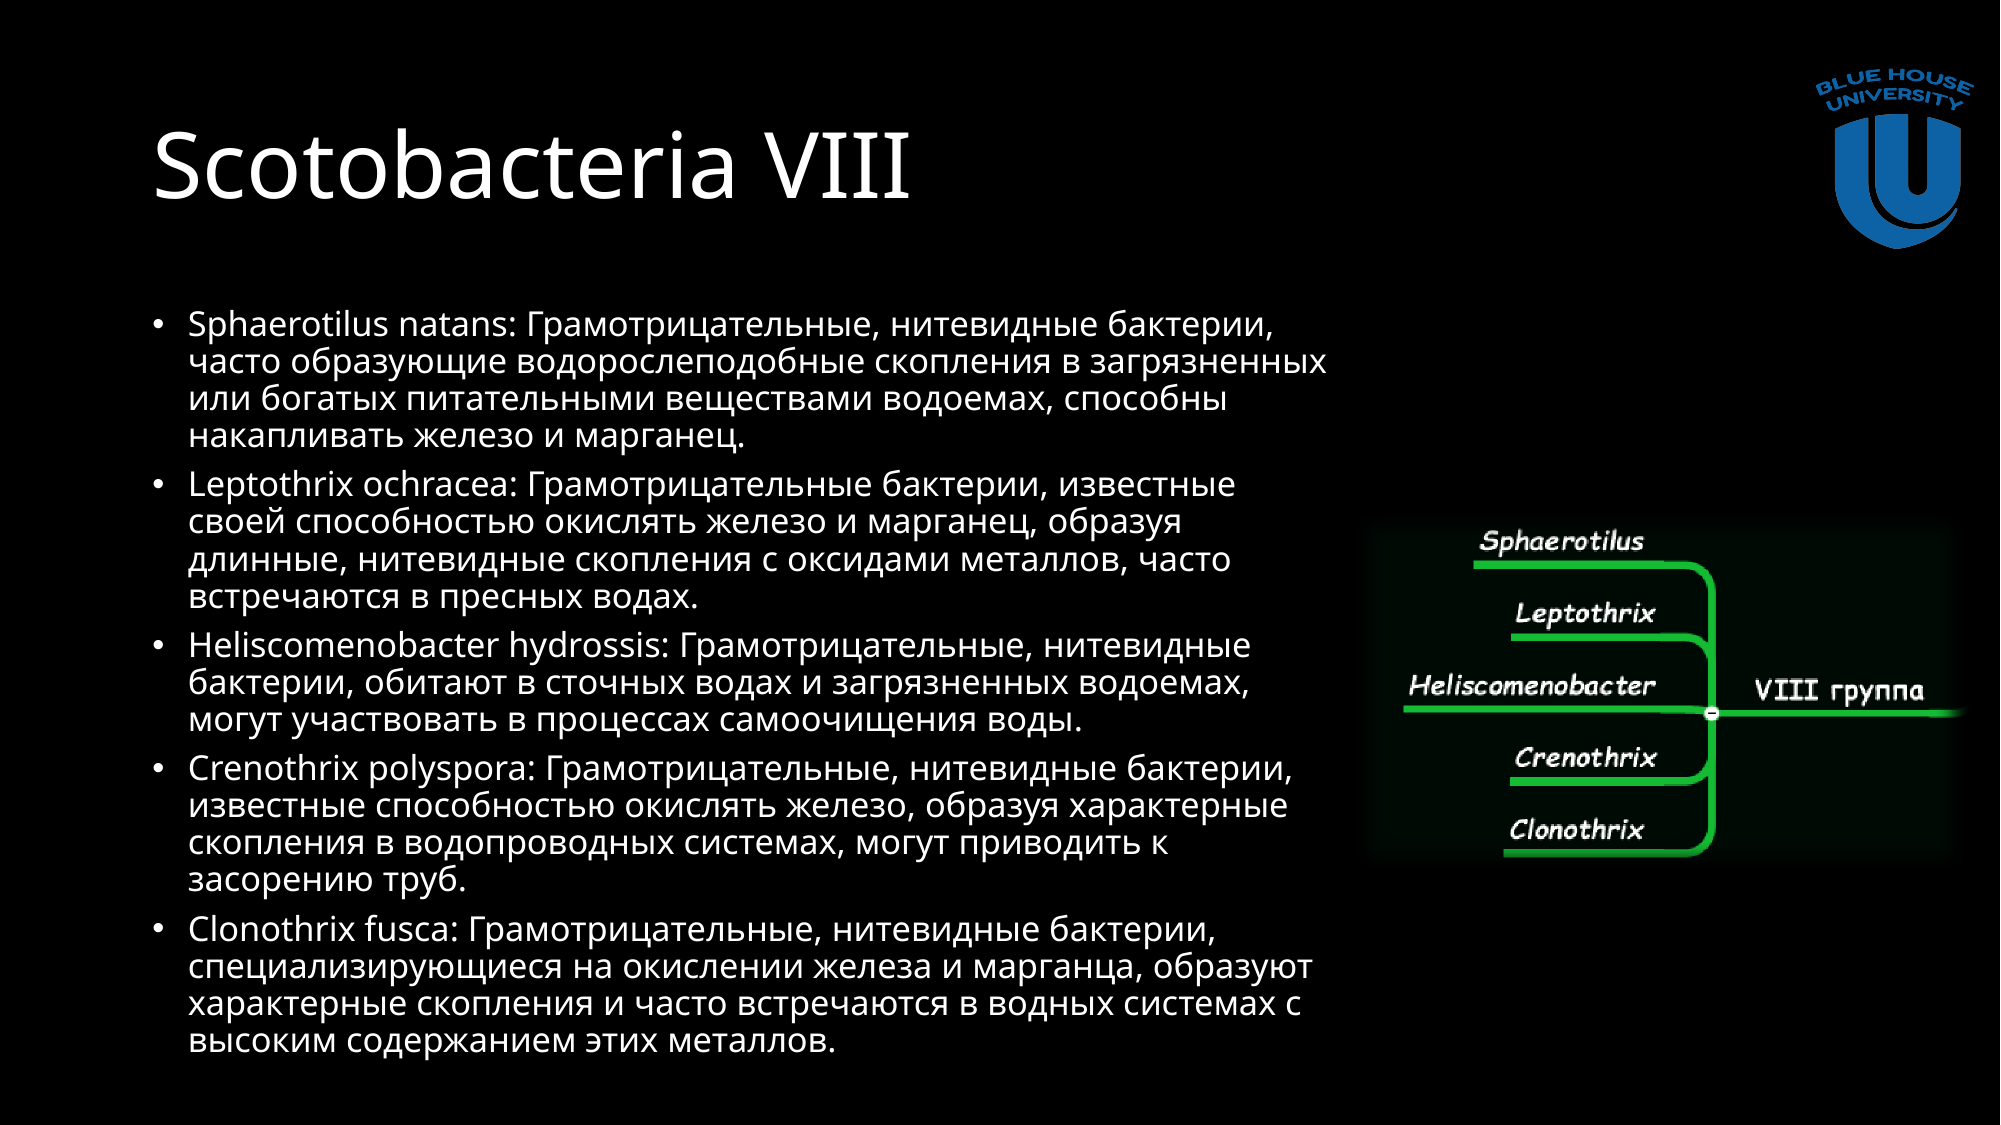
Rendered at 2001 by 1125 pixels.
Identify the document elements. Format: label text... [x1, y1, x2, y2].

picture [1348, 505, 1971, 877]
list Sphaerotilus natans: Грамотрицательные, нитевидные бактерии, часто образующие водорослеподобные скопления в загрязненных или богатых питательными веществами водоемах, способны накапливать железо и марганец. Leptothrix ochracea: Грамотрицательные бактерии, известные своей способностью окислять железо и марганец, образуя длинные, нитевидные скопления с оксидами металлов, часто встречаются в пресных водах. Heliscomenobacter hydrossis: Грамотрицательные, нитевидные бактерии, обитают в сточных водах и загрязненных водоемах, могут участвовать в процессах самоочищения воды. Crenothrix polyspora: Грамотрицательные, нитевидные бактерии, известные способностью окислять железо, образуя характерные скопления в водопроводных системах, могут приводить к засорению труб. Clonothrix fusca: Грамотрицательные, нитевидные бактерии, специализирующиеся на окислении железа и марганца, образуют характерные скопления и часто встречаются в водных системах с высоким содержанием этих металлов. [137, 299, 1349, 1083]
picture [1863, 60, 2000, 249]
title Scotobacteria VIII [137, 59, 1863, 278]
